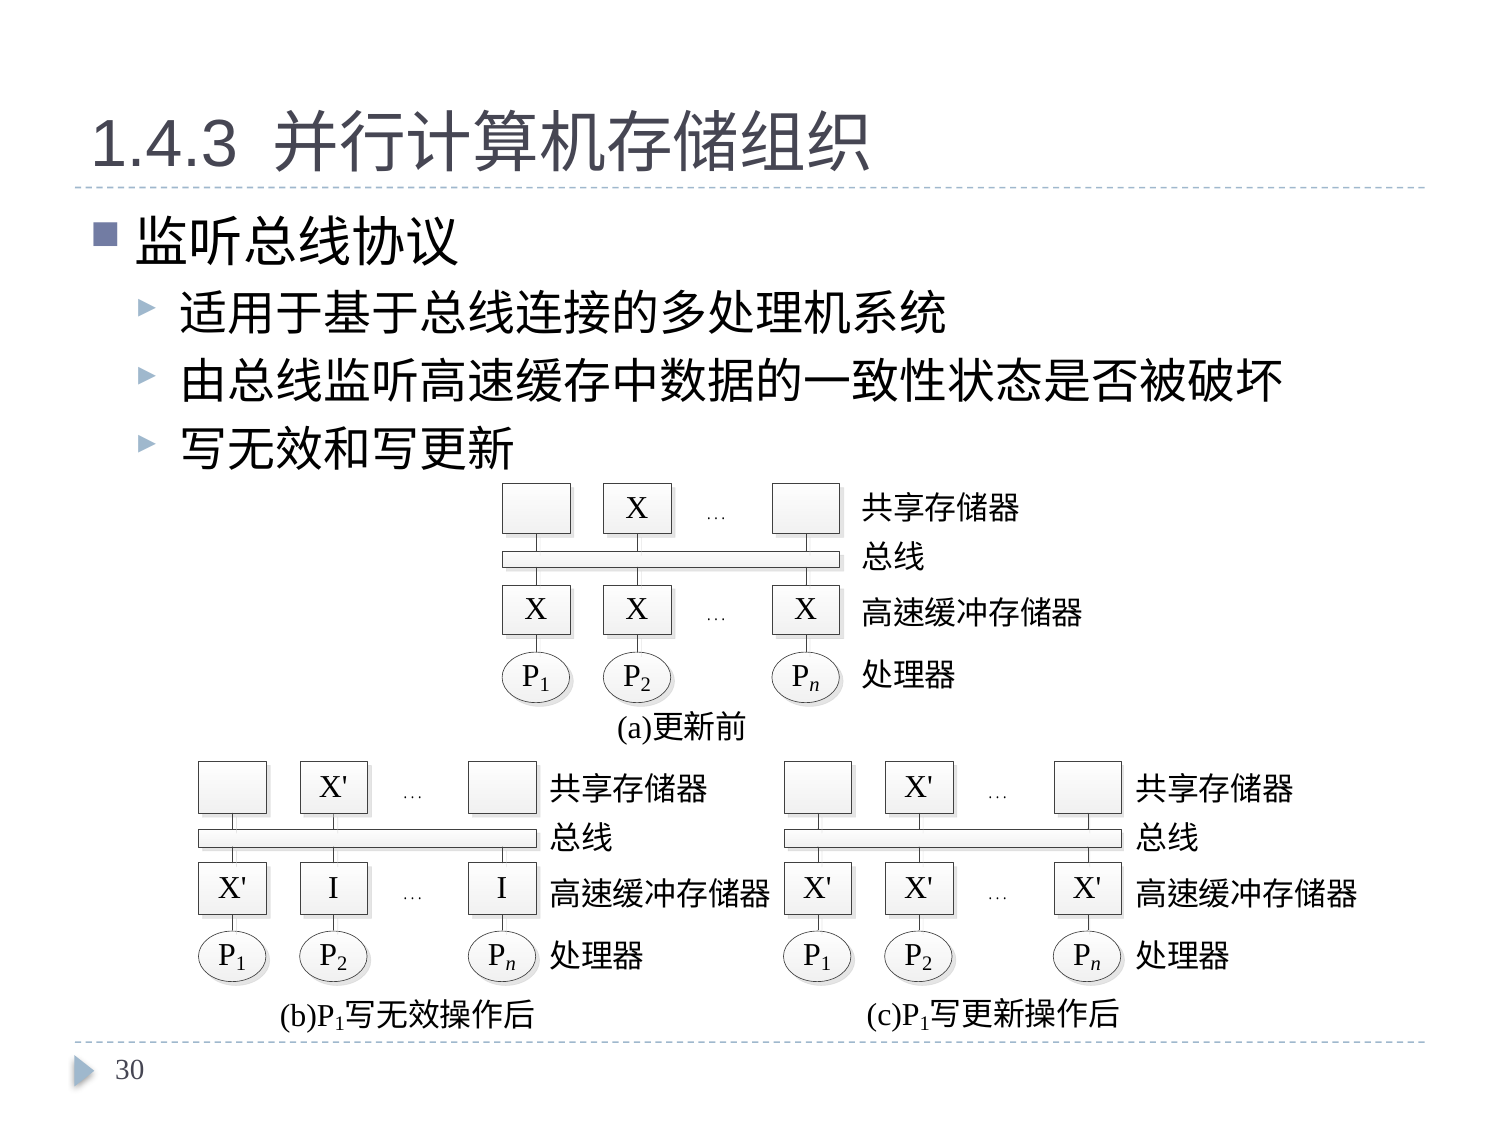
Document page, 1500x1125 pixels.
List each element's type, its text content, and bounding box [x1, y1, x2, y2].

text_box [194, 479, 1373, 1046]
list 监听总线协议 适用于基于总线连接的多处理机系统 由总线监听高速缓存中数据的一致性状态是否被破坏 写无效和写更新 [74, 199, 1426, 1011]
title 1.4.3 并行计算机存储组织 [74, 24, 1426, 188]
slide_number 30 [100, 1042, 426, 1103]
